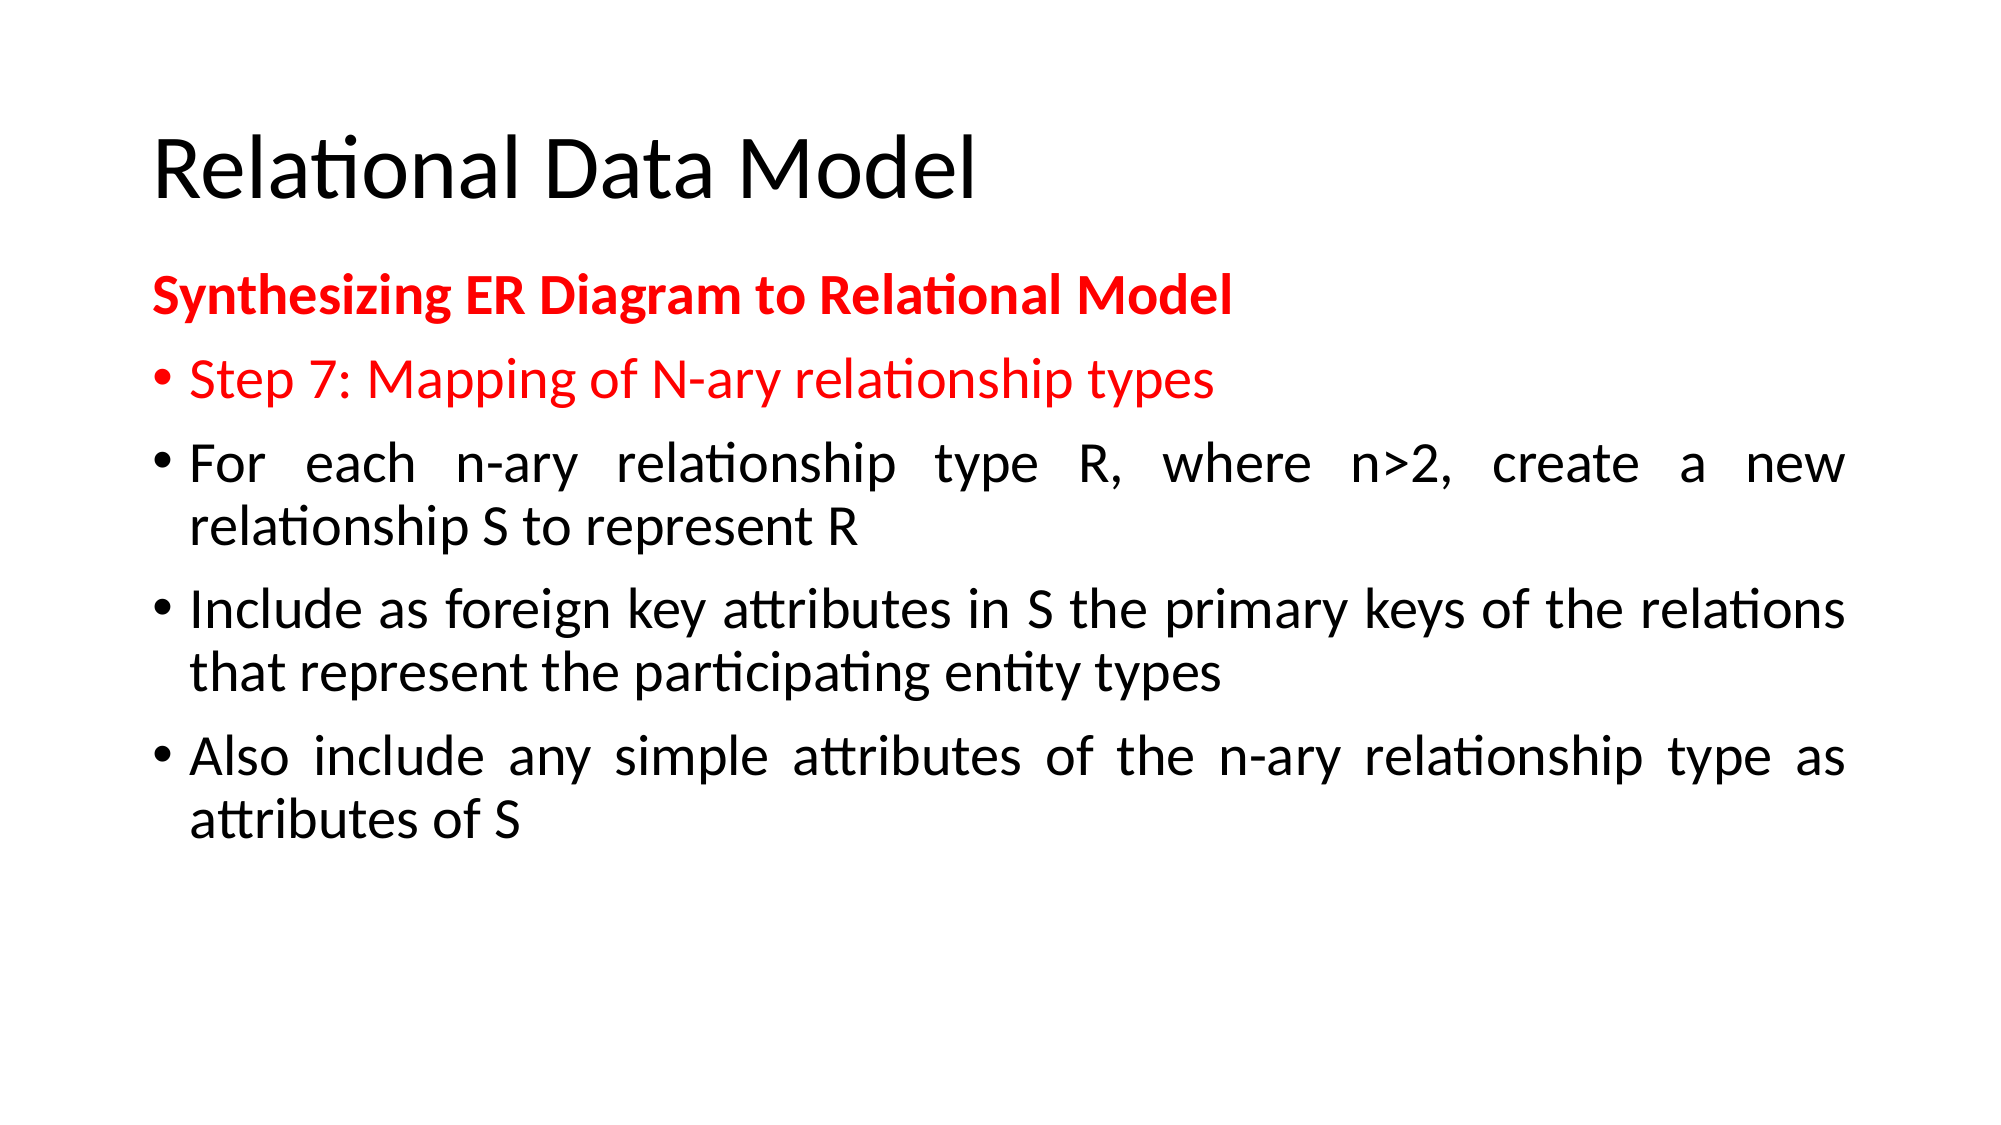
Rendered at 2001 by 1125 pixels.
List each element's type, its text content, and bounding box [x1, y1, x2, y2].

title Relational Data Model [137, 59, 1863, 257]
list Synthesizing ER Diagram to Relational Model Step 7: Mapping of N-ary relationship types For each n-ary relationship type R, where n>2, create a new relationship S to represent R Include as foreign key attributes in S the primary keys of the relations that represent the participating entity types Also include any simple attributes of the n-ary relationship type as attributes of S [137, 257, 1863, 1093]
